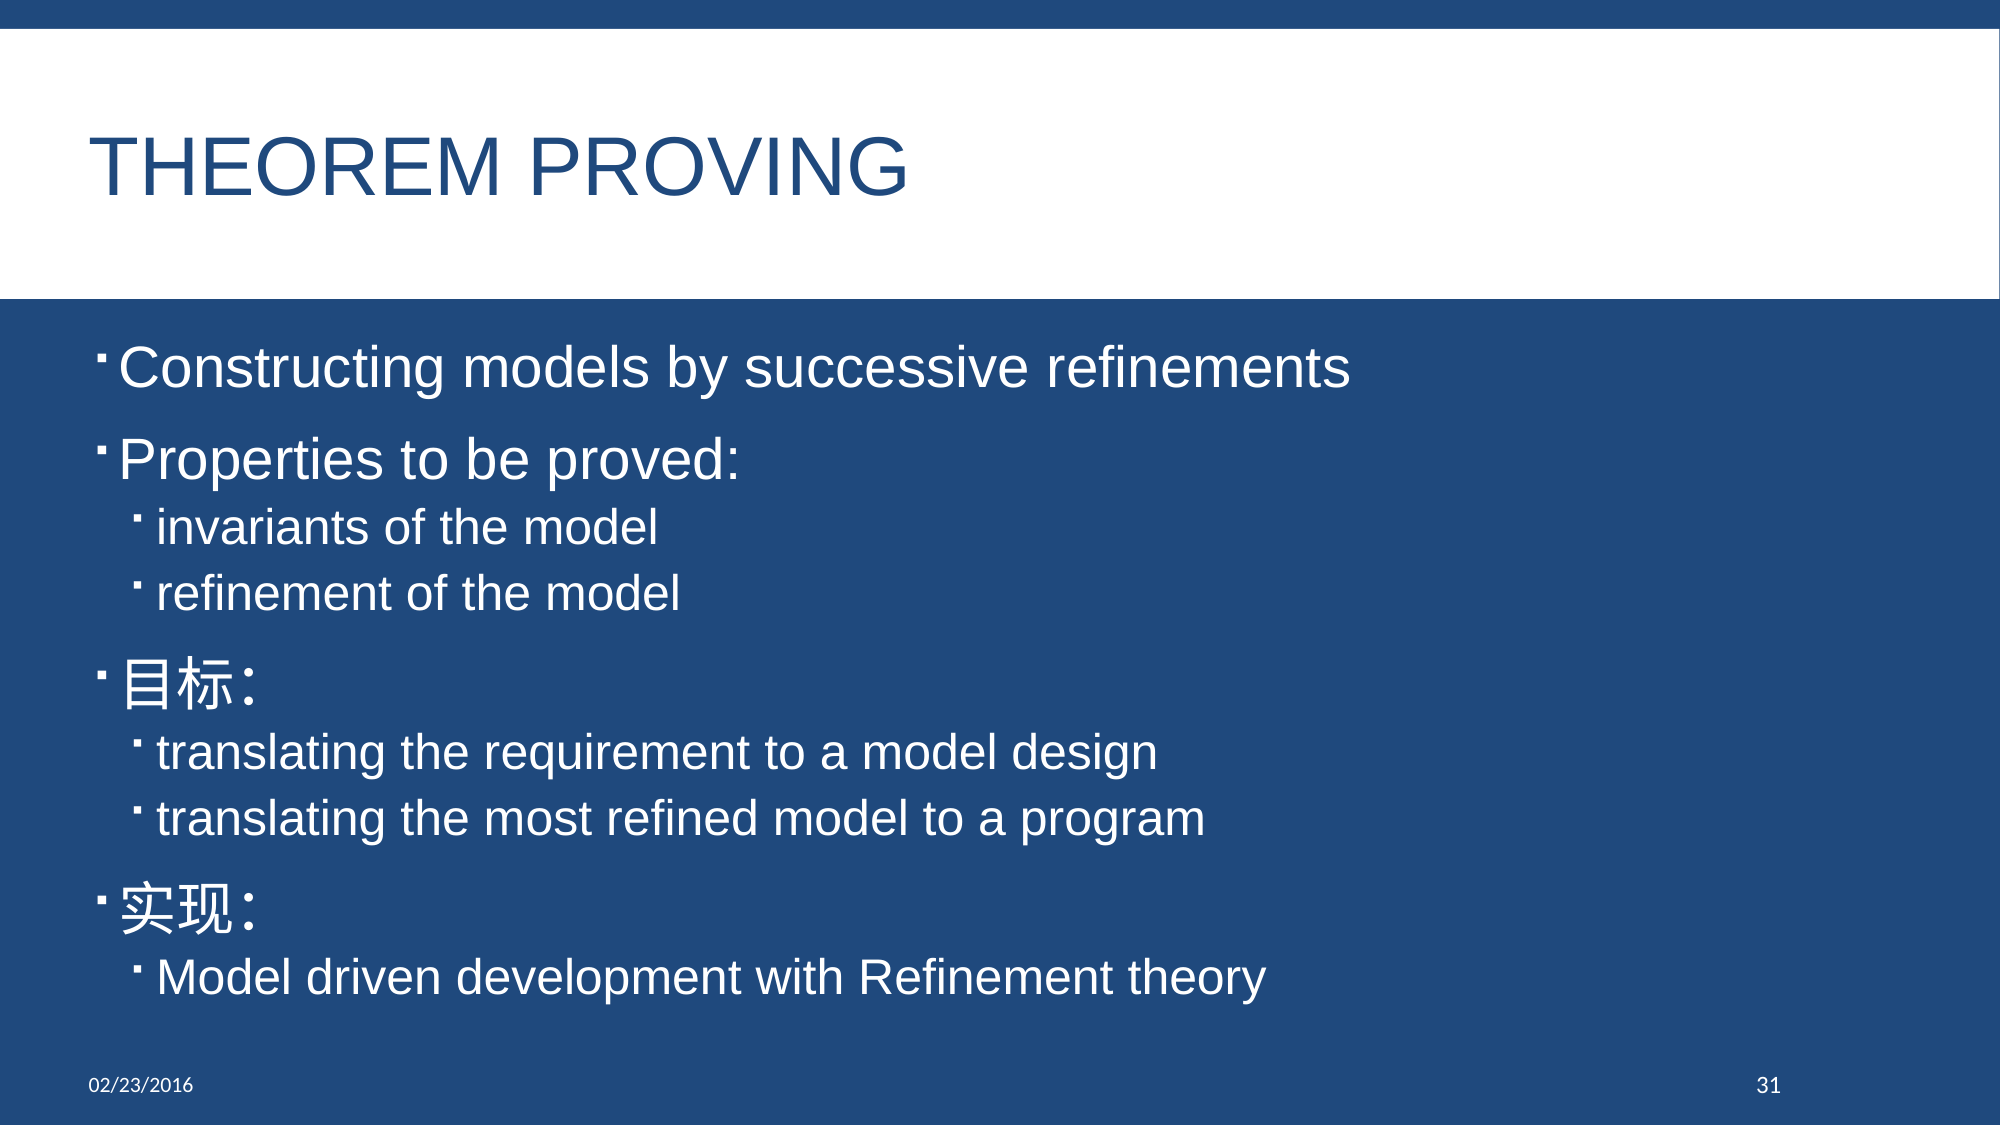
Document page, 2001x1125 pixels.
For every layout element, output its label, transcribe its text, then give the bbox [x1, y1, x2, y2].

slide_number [73, 1053, 690, 1114]
title Theorem proving [73, 46, 1924, 295]
list Constructing models by successive refinements Properties to be proved: invariants of the model refinement of the model 目标： translating the requirement to a model design translating the most refined model to a program 实现： Model driven development with Refinement theory [73, 329, 1924, 1020]
slide_number 31 [1748, 1053, 1924, 1114]
